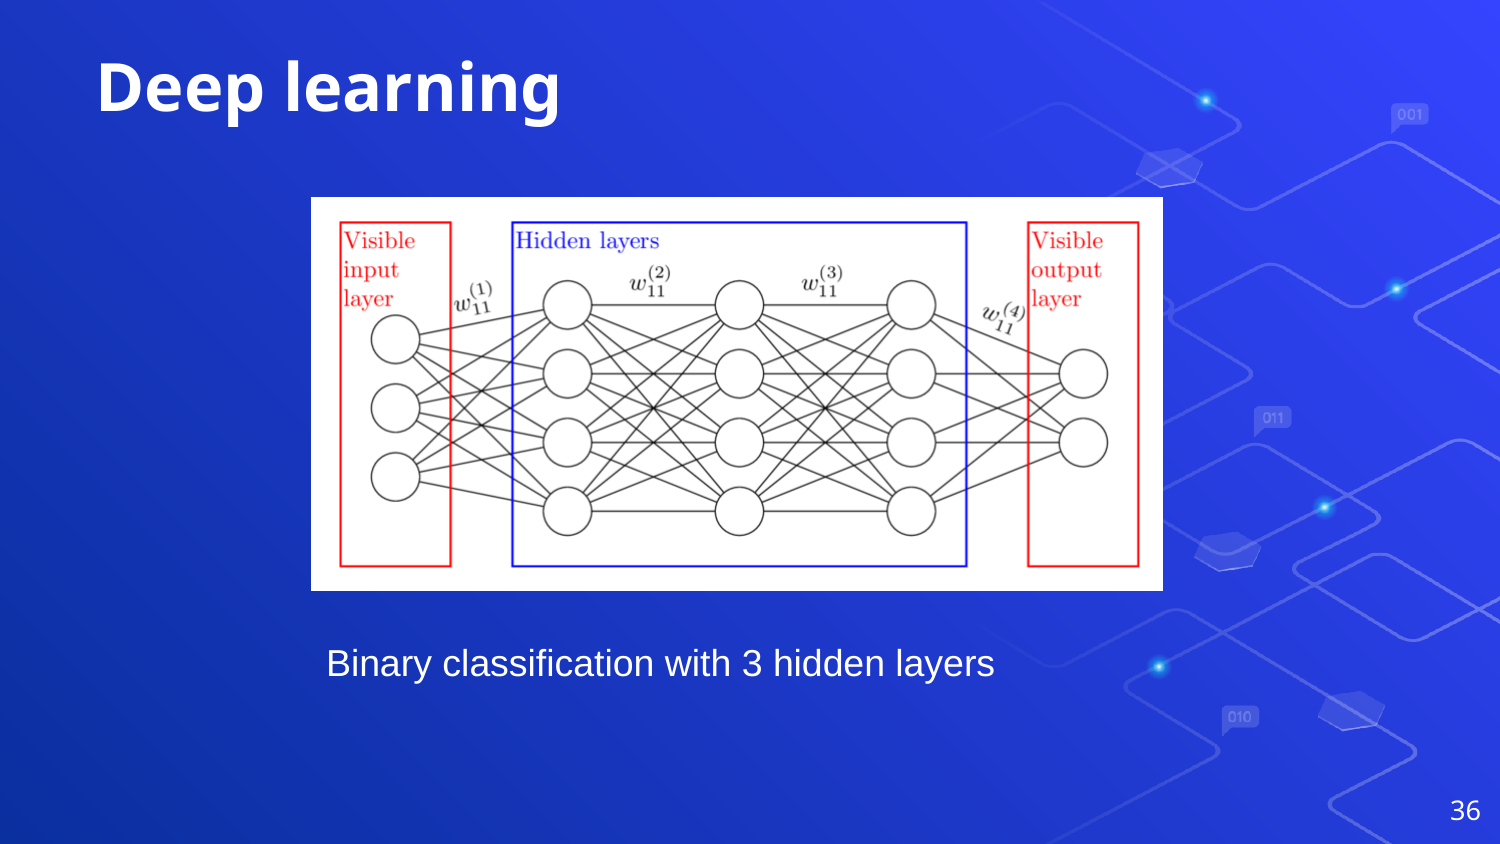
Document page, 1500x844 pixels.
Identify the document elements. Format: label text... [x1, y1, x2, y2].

slide_number ‹#› [1391, 779, 1482, 844]
title Deep learning [95, 0, 1082, 125]
text_box Binary classification with 3 hidden layers [310, 630, 1061, 691]
picture [0, 0, 1500, 844]
